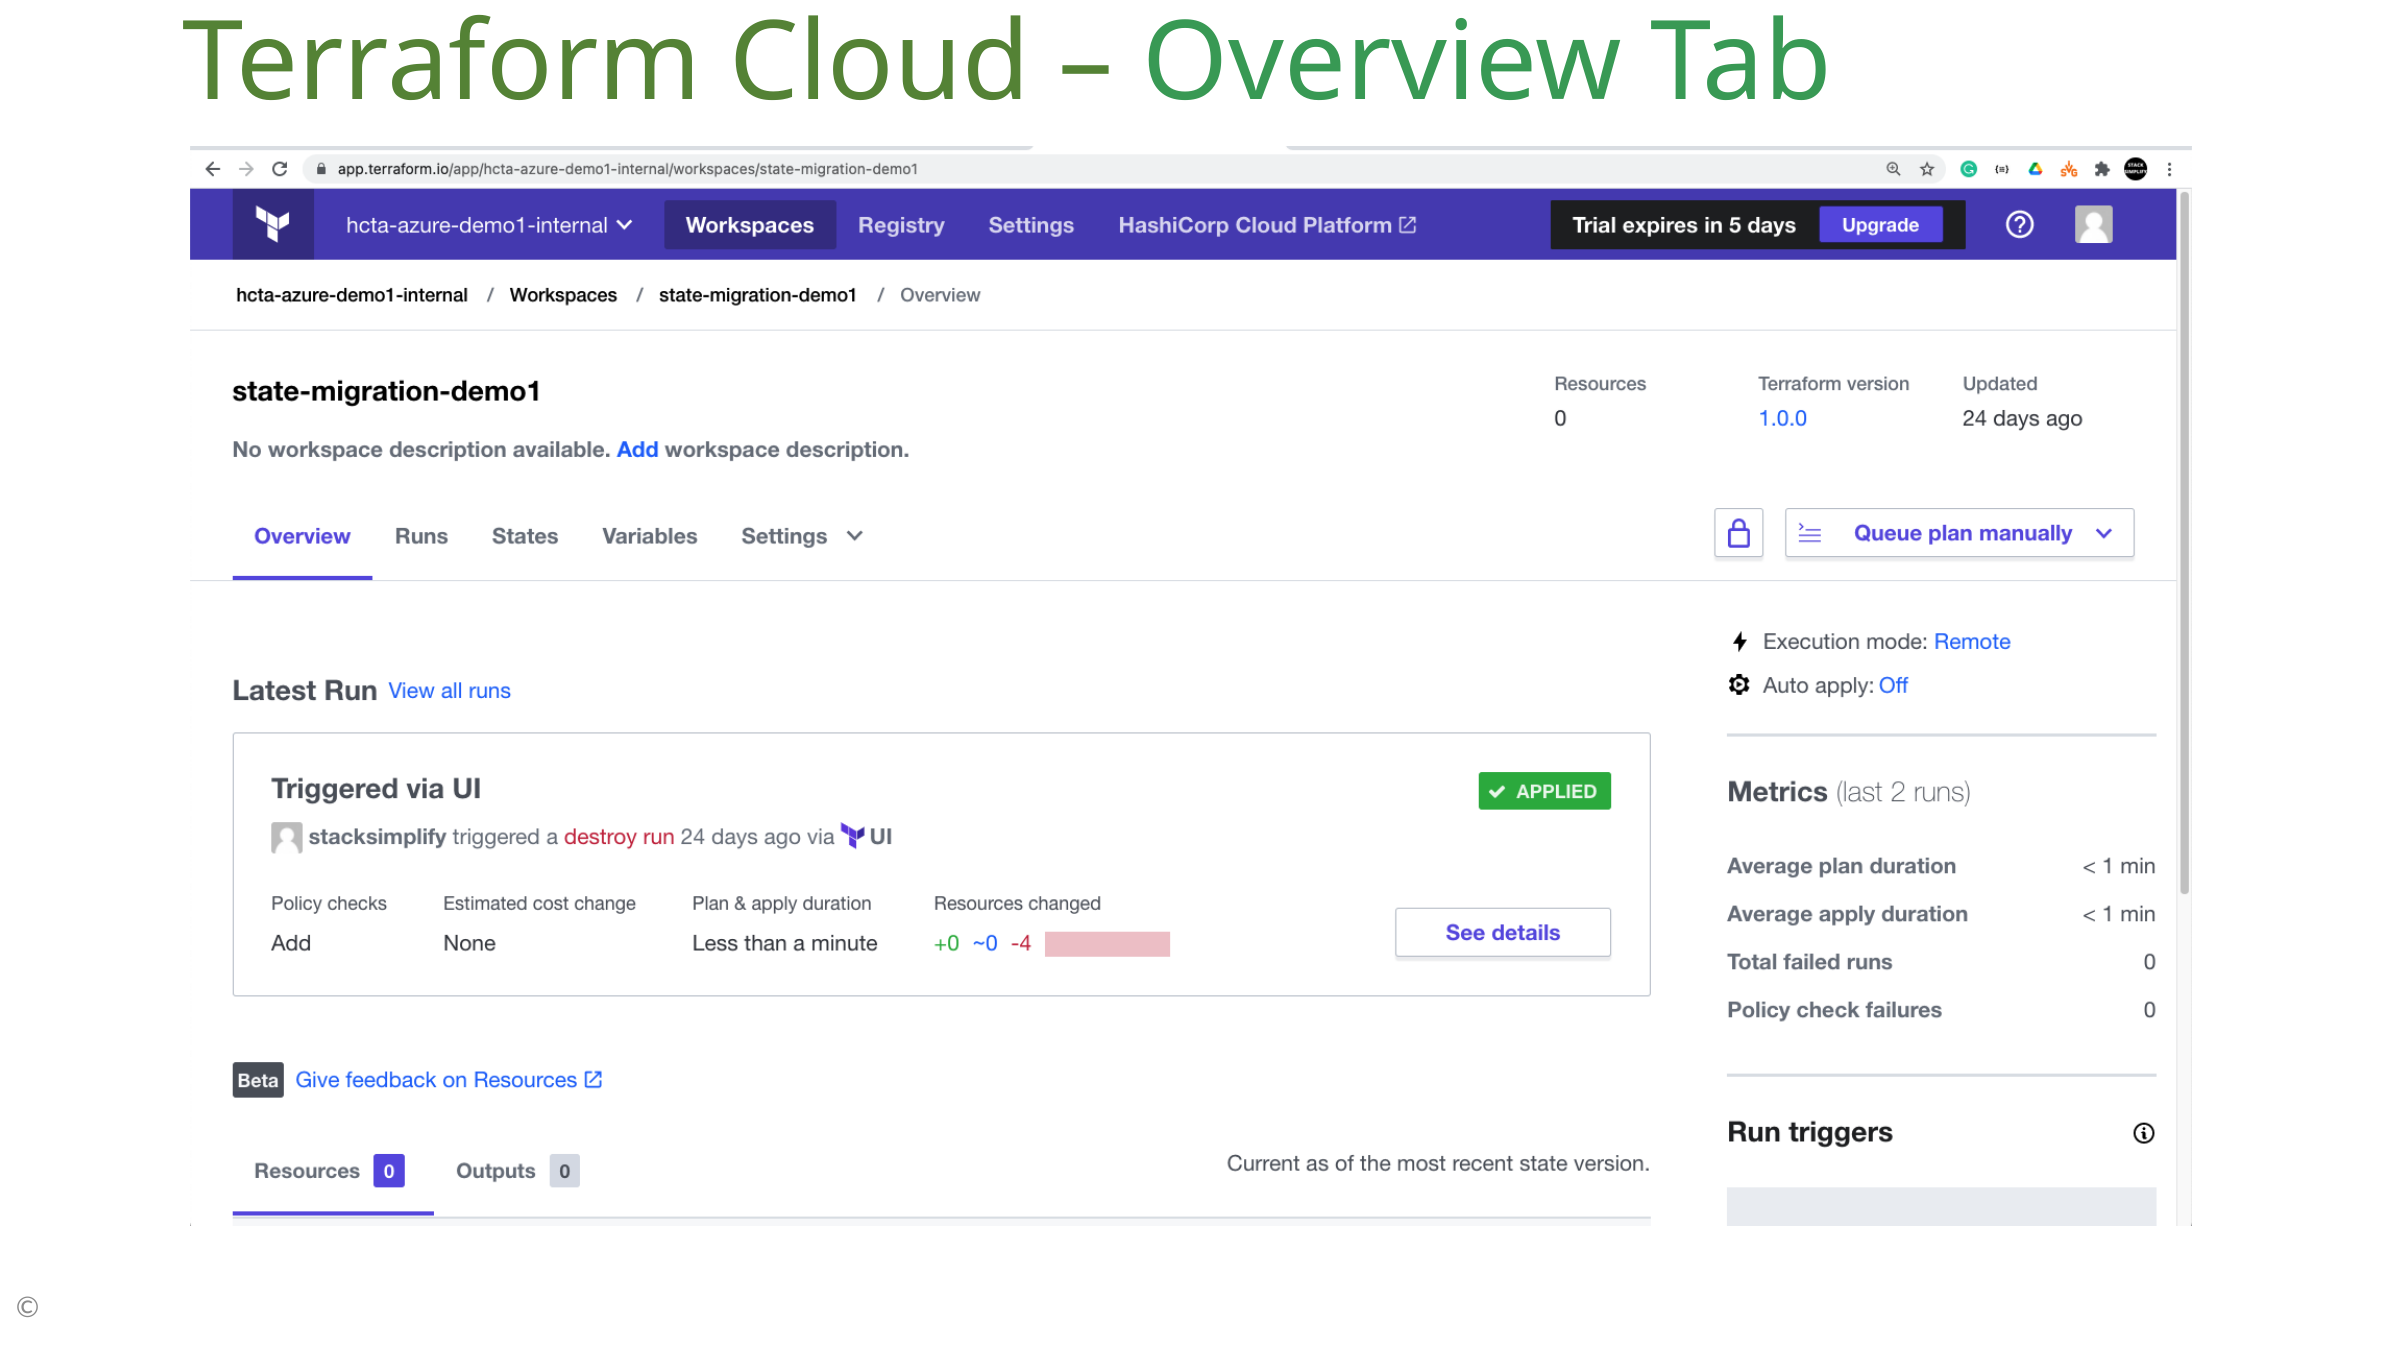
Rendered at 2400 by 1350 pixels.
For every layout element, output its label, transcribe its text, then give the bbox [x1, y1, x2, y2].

footer © [0, 1269, 810, 1342]
picture [190, 146, 2192, 1226]
title Terraform Cloud – Overview Tab [165, 0, 2235, 162]
